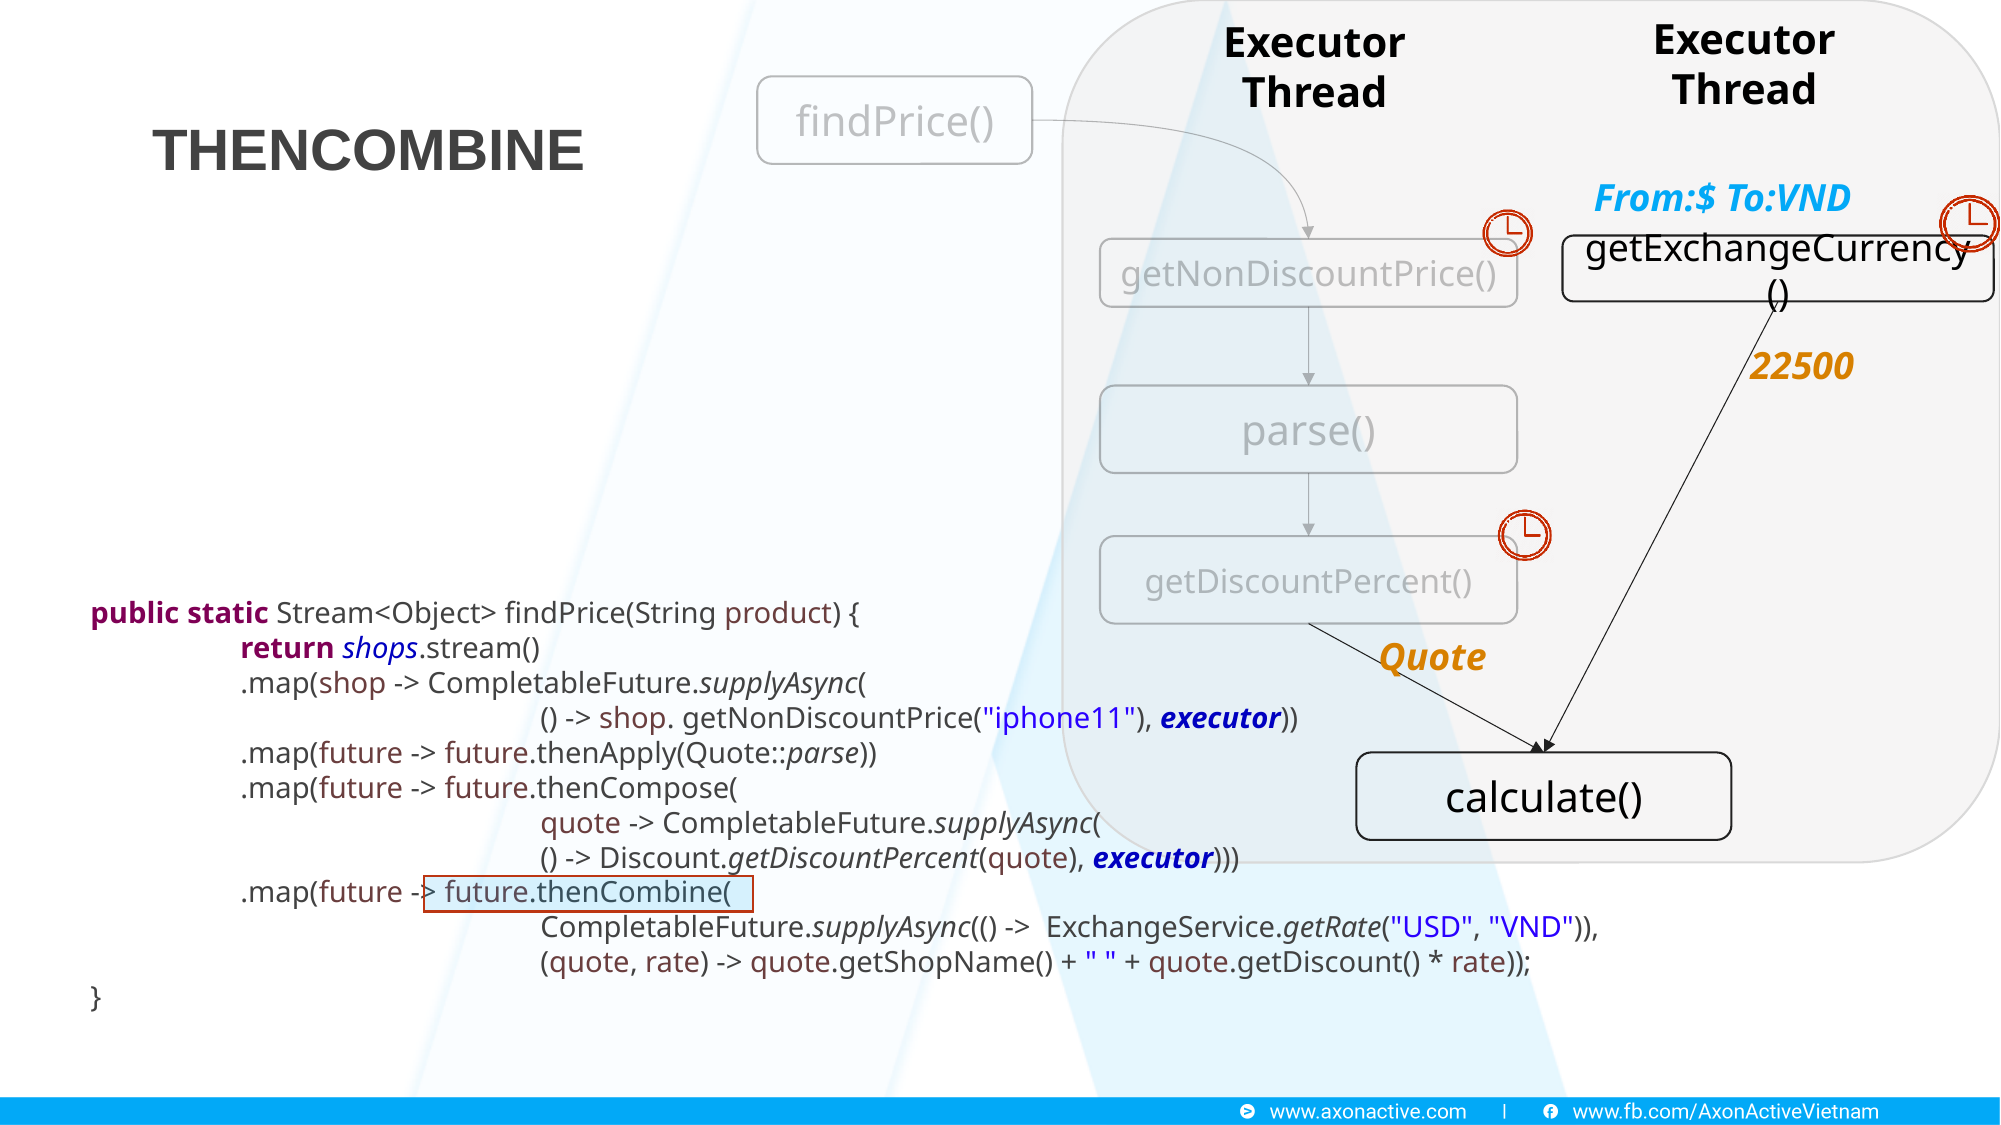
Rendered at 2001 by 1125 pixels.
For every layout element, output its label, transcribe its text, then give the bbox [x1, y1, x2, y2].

picture [1241, 1105, 1254, 1118]
picture [1544, 1105, 1557, 1118]
text_box THENCOMBINE [137, 112, 757, 188]
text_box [757, 0, 2000, 863]
picture [0, 0, 2001, 1125]
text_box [70, 586, 1627, 1072]
